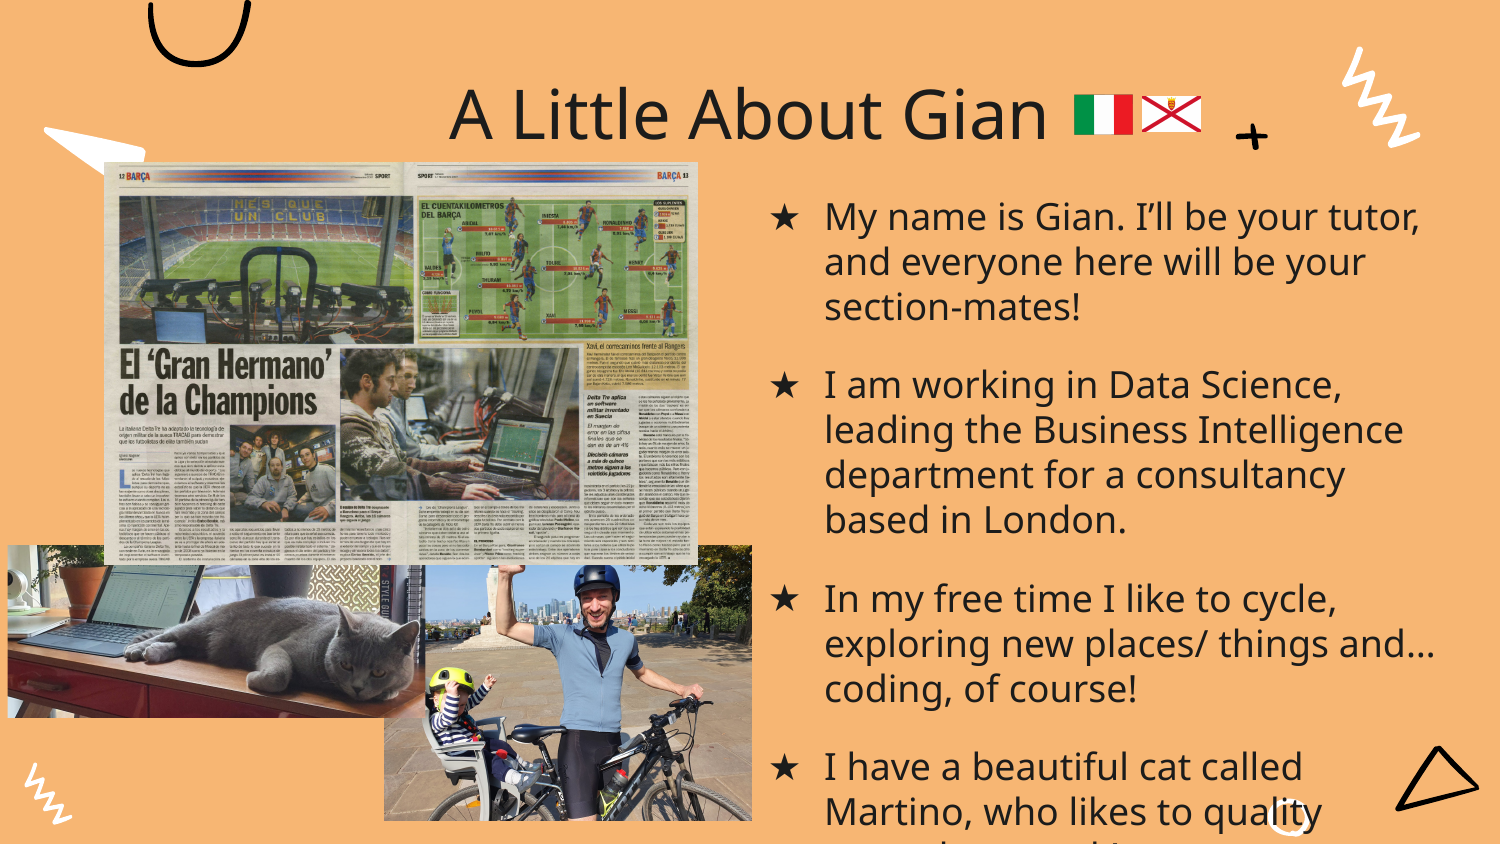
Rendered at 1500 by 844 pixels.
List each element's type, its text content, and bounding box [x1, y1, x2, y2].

picture [1141, 96, 1201, 133]
list My name is Gian. I’ll be your tutor, and everyone here will be your section-mates! I am working in Data Science, leading the Business Intelligence department for a consultancy based in London. In my free time I like to cycle, exploring new places/ things and…coding, of course! I have a beautiful cat called Martino, who likes to quality control my work! [743, 178, 1454, 802]
picture [7, 162, 753, 821]
title A Little About Gian [118, 55, 1382, 144]
picture [1074, 84, 1133, 144]
